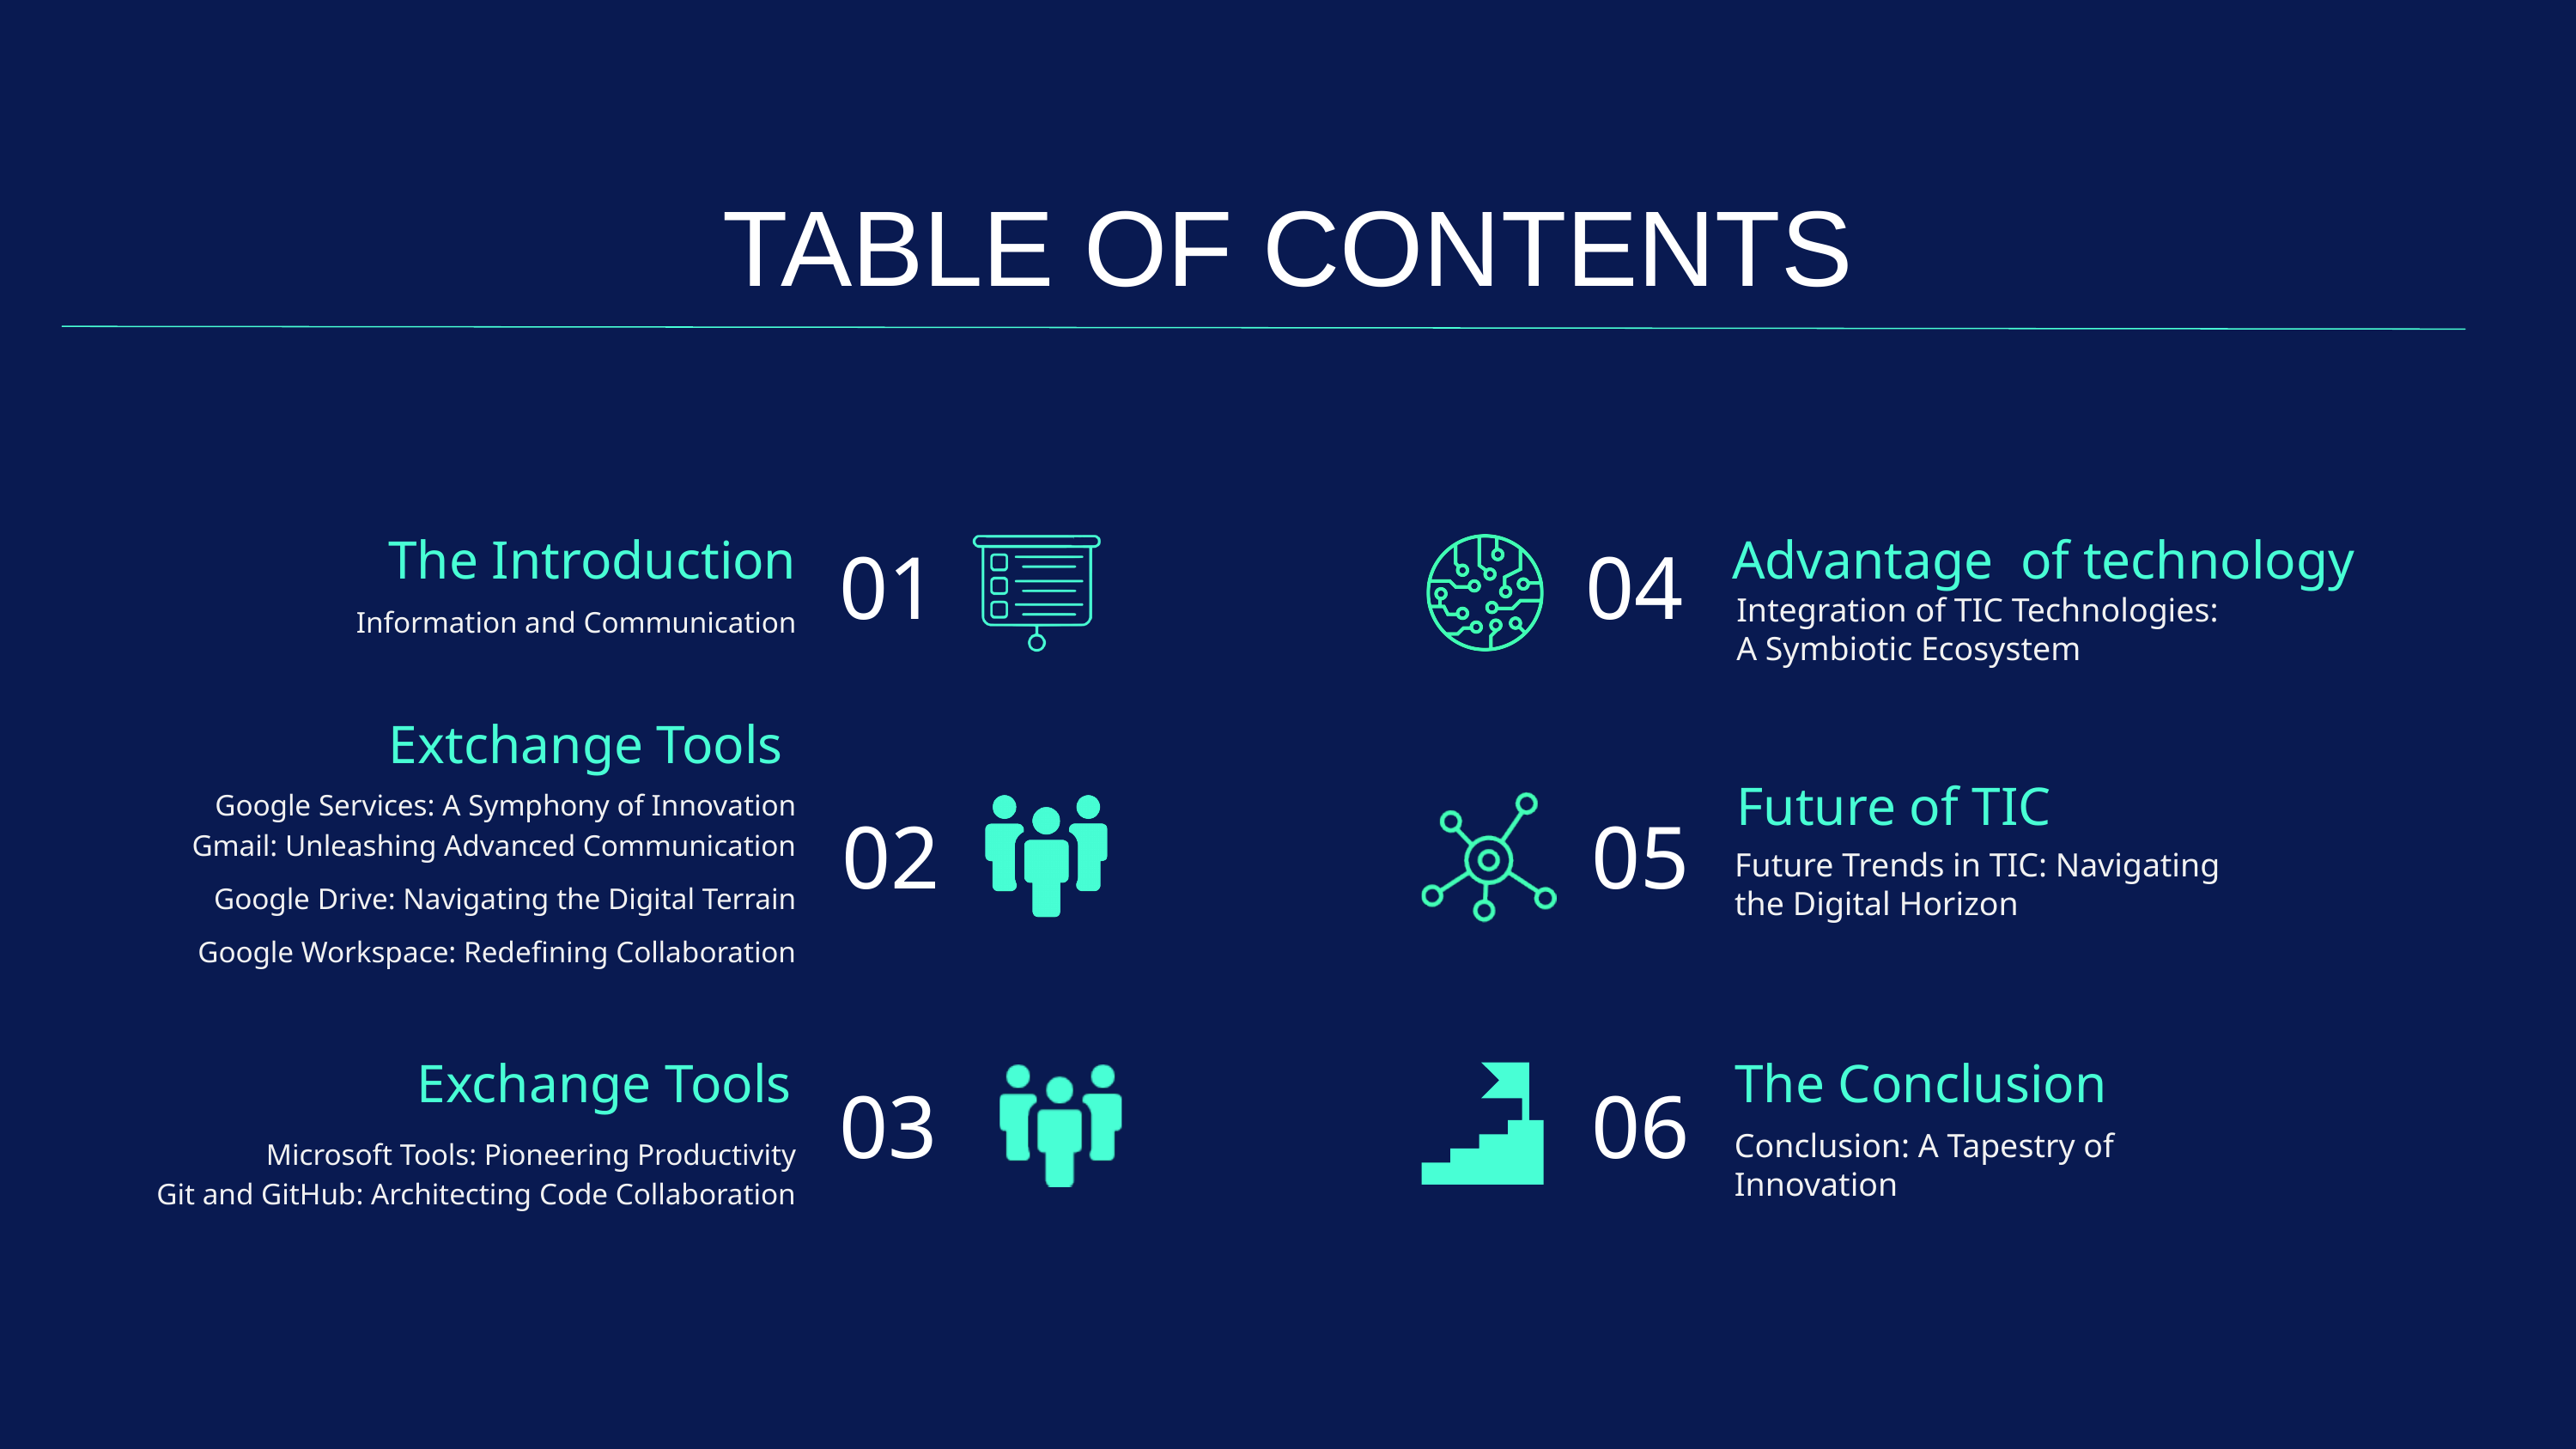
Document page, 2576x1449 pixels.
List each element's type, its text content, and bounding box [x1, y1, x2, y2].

text_box Conclusion: A Tapestry of Innovation [1735, 1125, 2260, 1203]
text_box [1421, 791, 1557, 923]
text_box [1426, 534, 1544, 652]
text_box [985, 795, 1108, 918]
text_box Extchange Tools [238, 712, 798, 774]
text_box Integration of TIC Technologies: A Symbiotic Ecosystem [1736, 590, 2244, 706]
text_box The Conclusion [1735, 1051, 2294, 1113]
text_box 01 [796, 532, 981, 636]
text_box 03 [797, 1072, 981, 1176]
text_box Exchange Tools [232, 1051, 792, 1113]
text_box Information and Communication [256, 603, 798, 639]
text_box Future Trends in TIC: Navigating the Digital Horizon [1735, 844, 2242, 961]
text_box [999, 1064, 1122, 1187]
text_box Advantage of technology [1732, 526, 2381, 590]
text_box [965, 522, 1108, 664]
text_box 05 [1548, 803, 1732, 906]
text_box 02 [799, 803, 983, 906]
text_box TABLE OF CONTENTS [100, 179, 2476, 308]
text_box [1421, 1062, 1544, 1185]
text_box 06 [1548, 1072, 1732, 1176]
text_box Future of TIC [1736, 773, 2296, 836]
text_box The Introduction [238, 526, 798, 590]
text_box Google Services: A Symphony of Innovation Gmail: Unleashing Advanced Communication Google Drive: Navigating the Digital Terrain Google Workspace: Redefining Collaboration [105, 794, 797, 1022]
text_box 04 [1543, 532, 1727, 636]
text_box Microsoft Tools: Pioneering Productivity Git and GitHub: Architecting Code Collaboration [62, 1131, 797, 1250]
